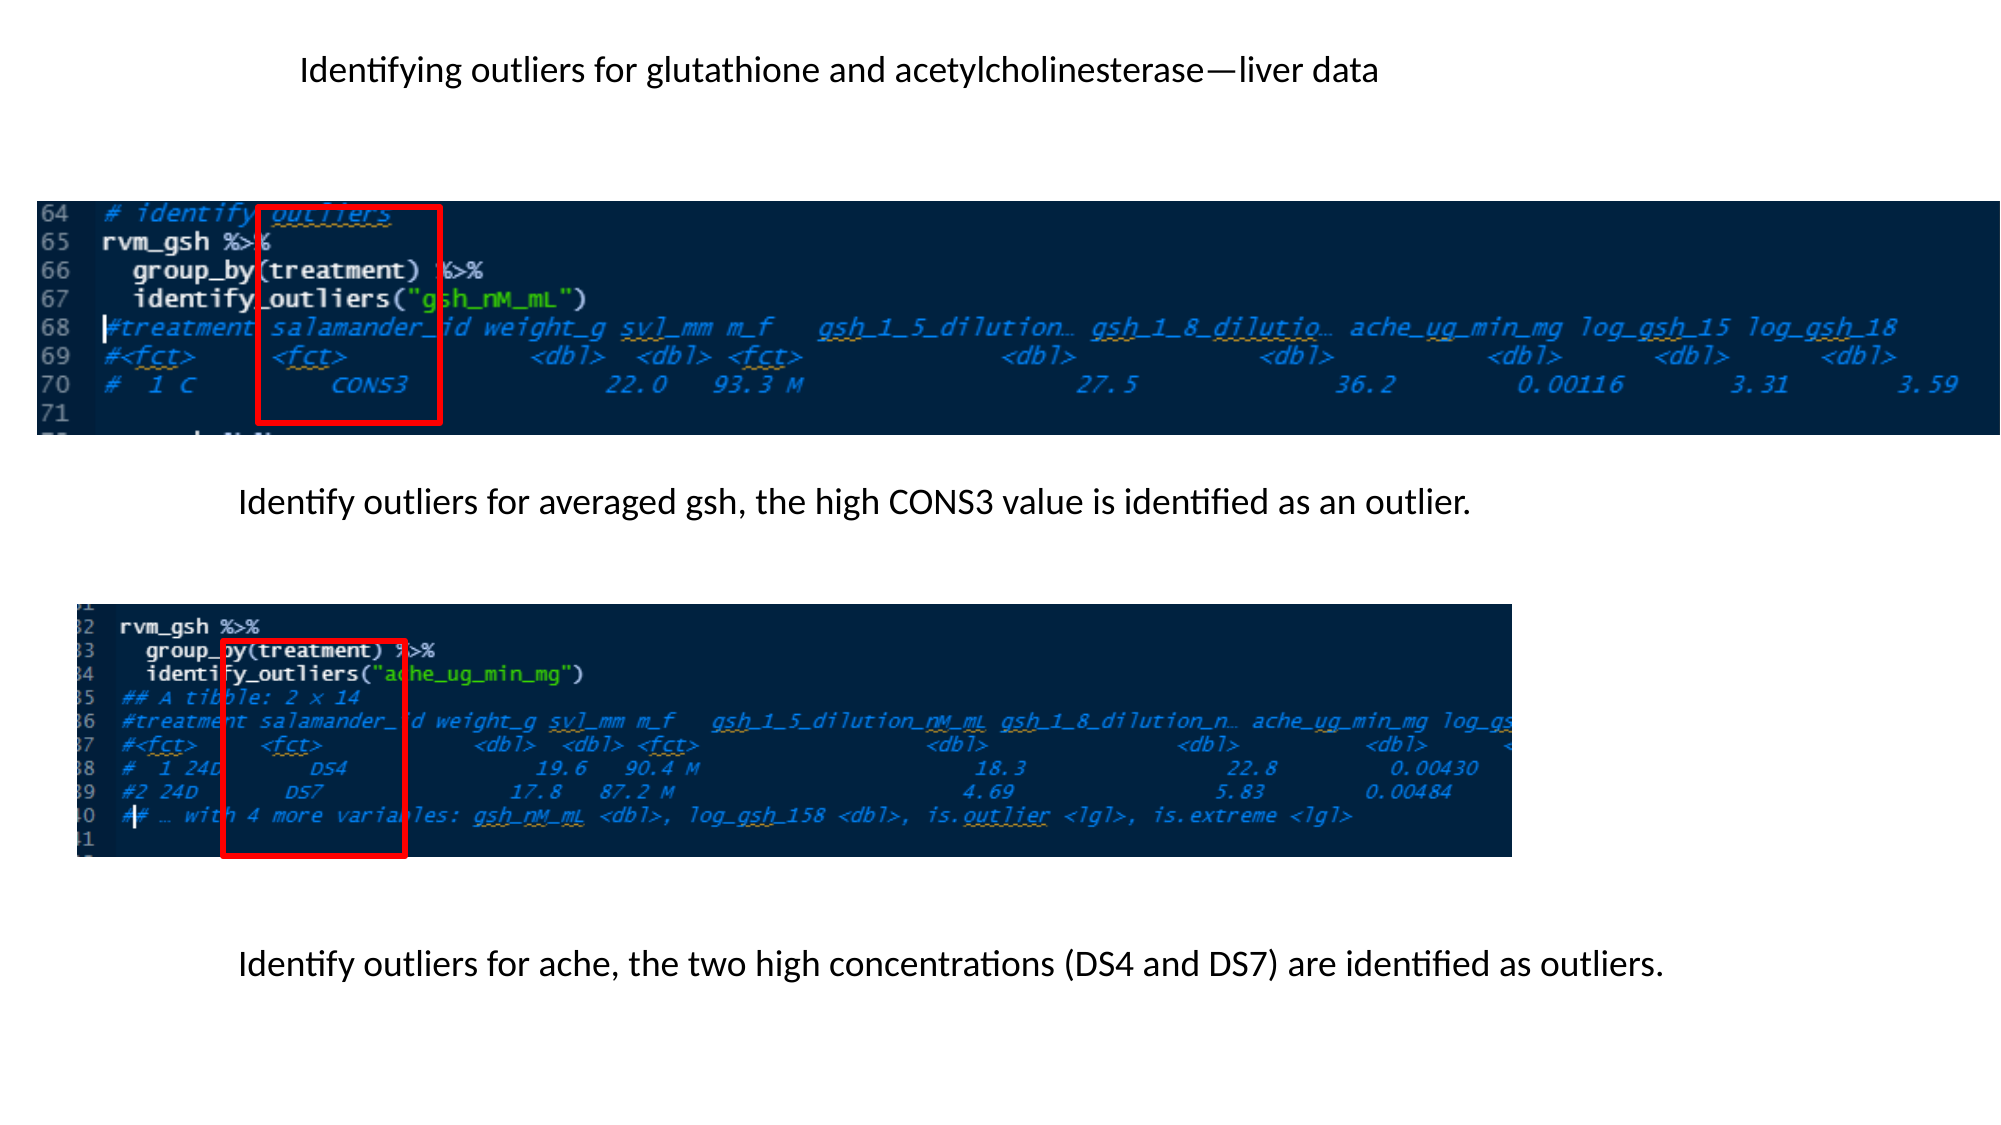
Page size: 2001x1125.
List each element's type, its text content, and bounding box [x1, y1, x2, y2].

text_box Identifying outliers for glutathione and acetylcholinesterase—liver data [284, 37, 1692, 98]
text_box Identify outliers for ache, the two high concentrations (DS4 and DS7) are identified as outliers. [223, 931, 1726, 991]
picture [77, 604, 1512, 857]
text_box Identify outliers for averaged gsh, the high CONS3 value is identified as an outlier. [223, 469, 1726, 529]
picture [37, 201, 2000, 435]
